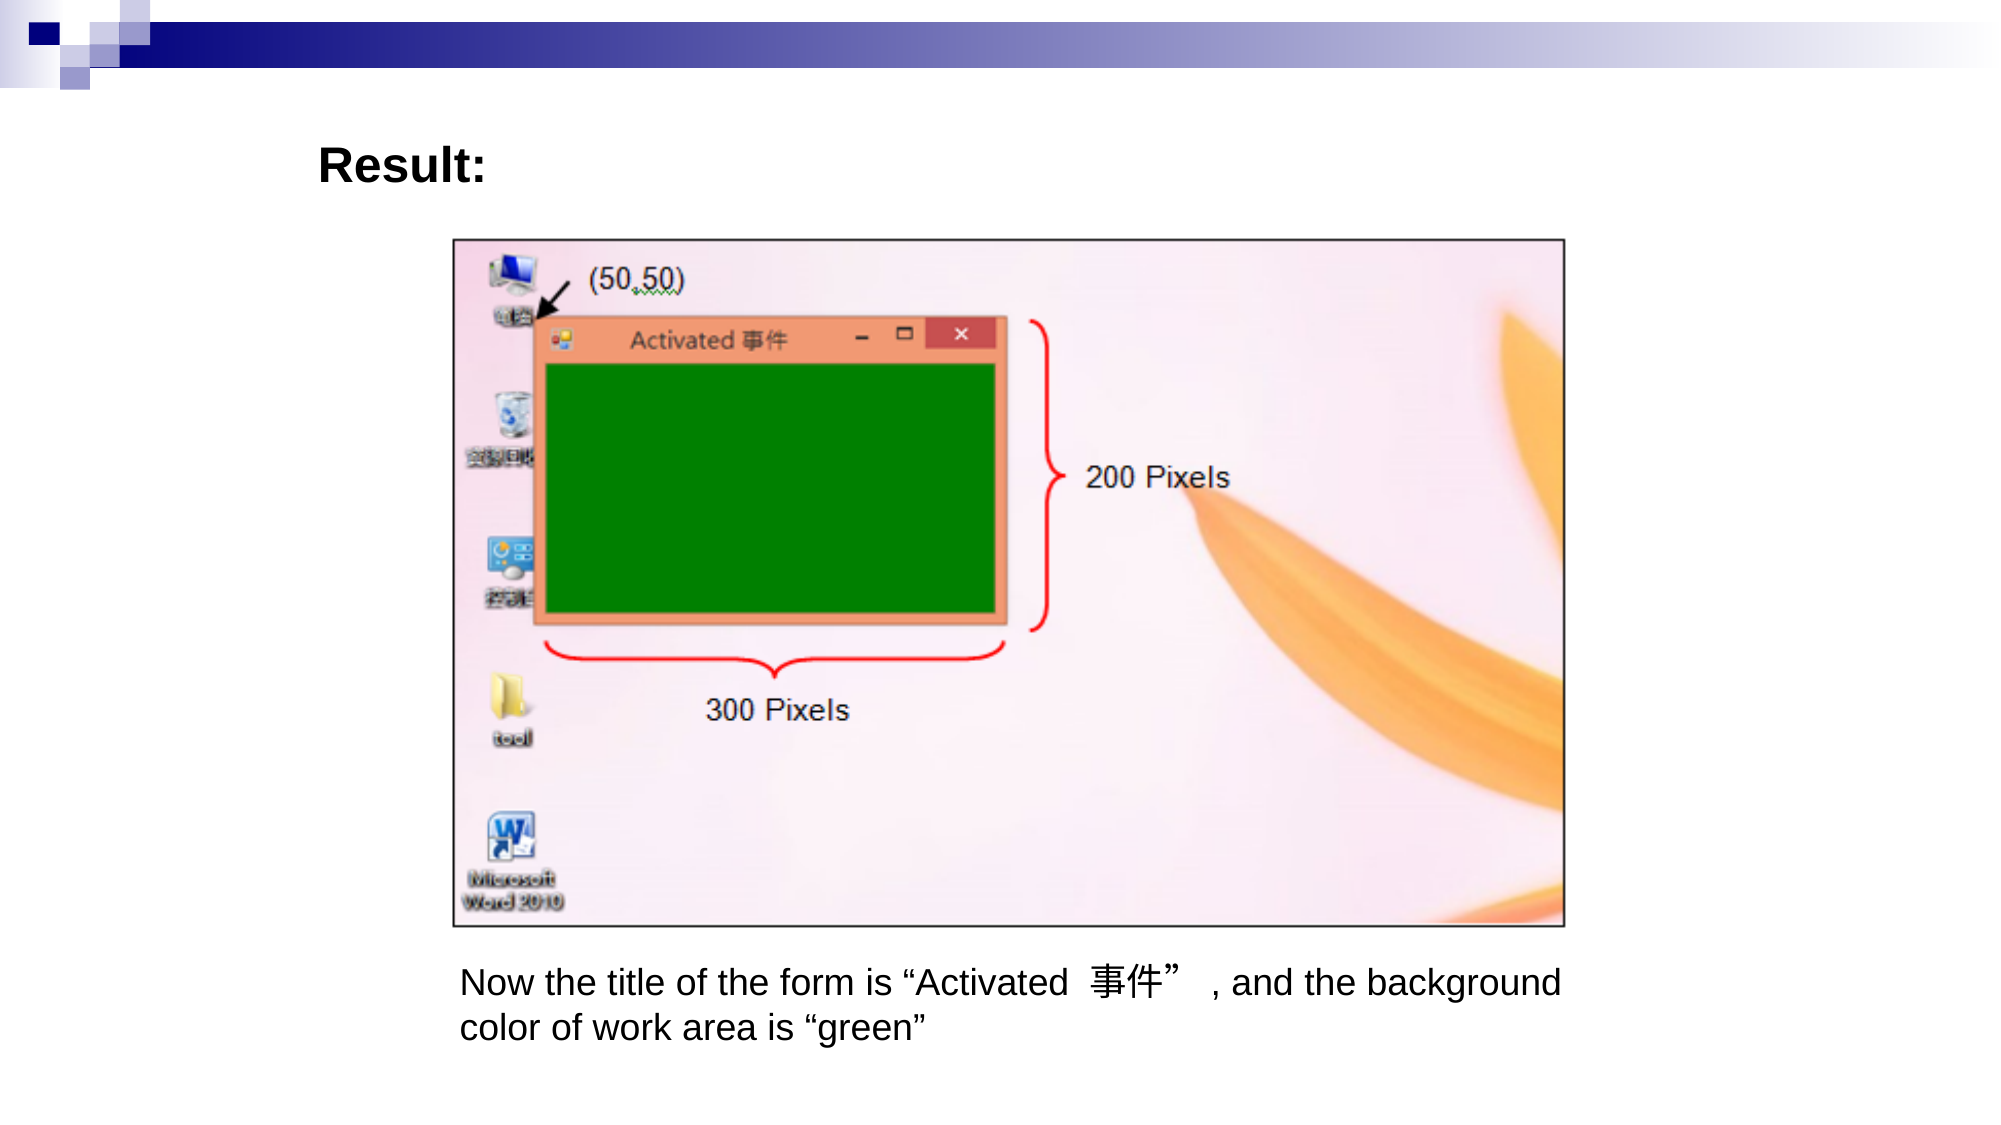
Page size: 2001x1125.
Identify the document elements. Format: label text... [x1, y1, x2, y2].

text_box Now the title of the form is “Activated 事件”, and the background color of work area is “green” [444, 949, 1651, 1056]
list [303, 125, 1650, 1012]
